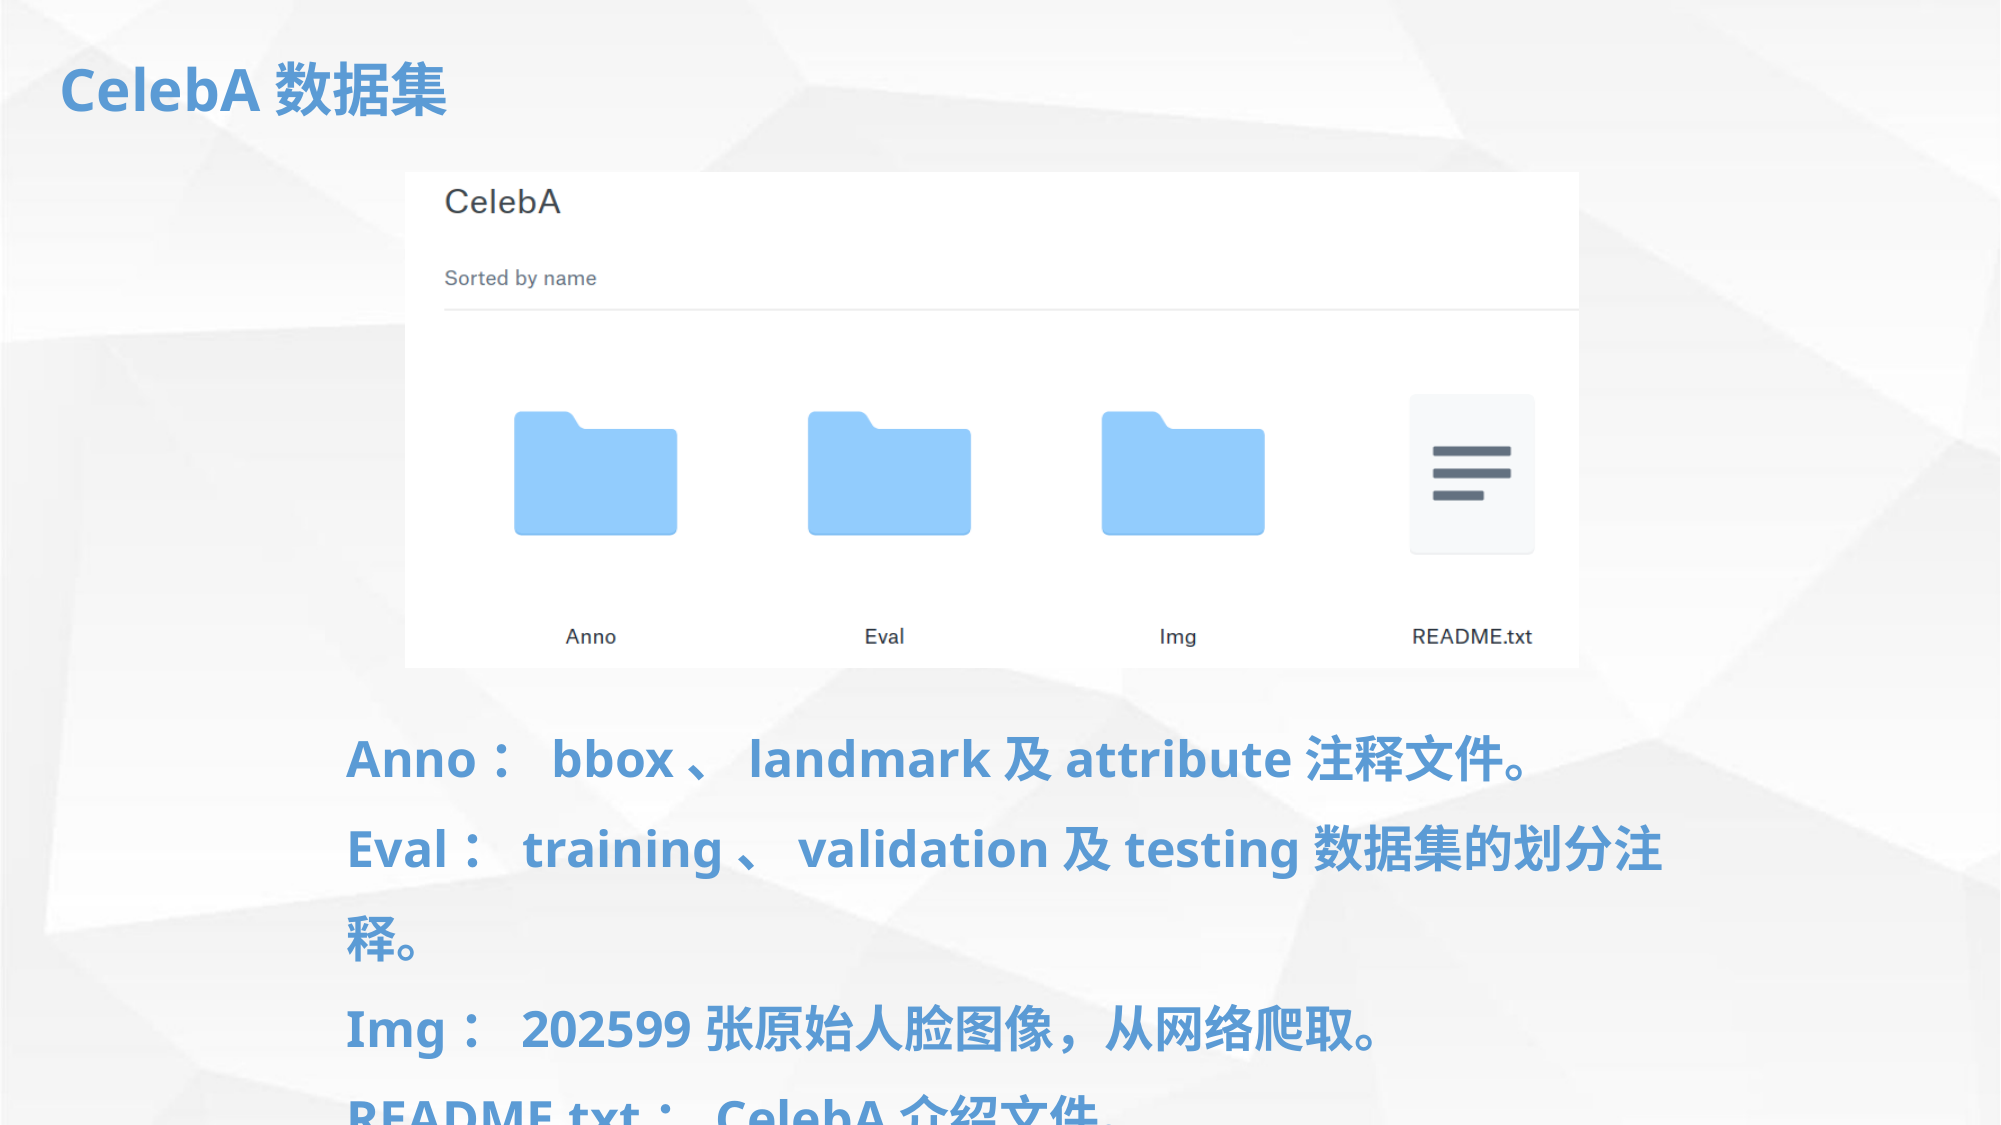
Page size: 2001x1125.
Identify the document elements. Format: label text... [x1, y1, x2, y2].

picture [0, 0, 2001, 1125]
text_box Anno：bbox、landmark及attribute注释文件。 Eval：training、validation及testing数据集的划分注释。 Img：202599张原始人脸图像，从网络爬取。 README.txt：CelebA介绍文件。 [332, 689, 1686, 1125]
text_box CelebA数据集 [44, 46, 965, 131]
